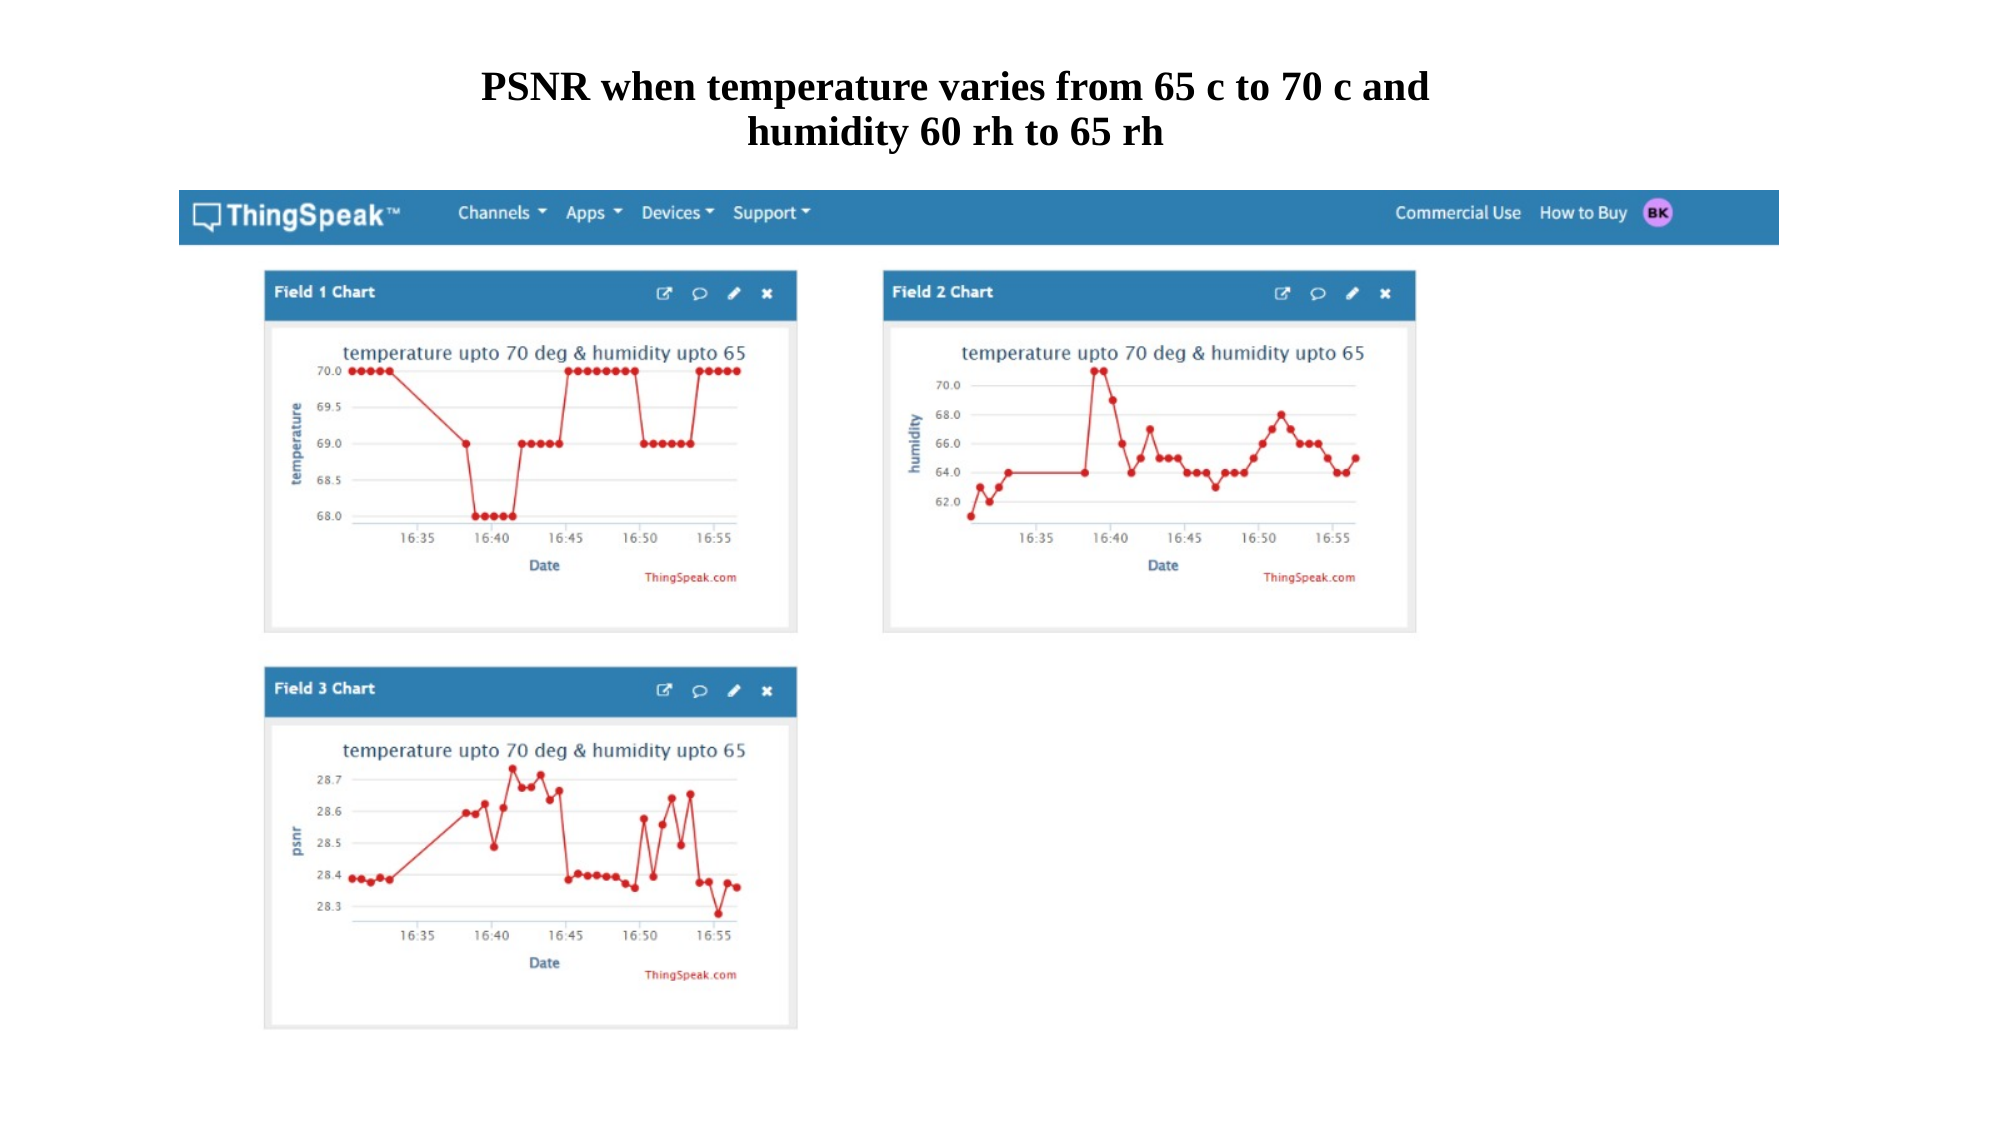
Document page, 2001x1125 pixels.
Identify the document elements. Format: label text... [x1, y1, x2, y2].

title PSNR when temperature varies from 65 c to 70 c and humidity 60 rh to 65 rh [342, 146, 1570, 162]
picture [179, 190, 1780, 1031]
